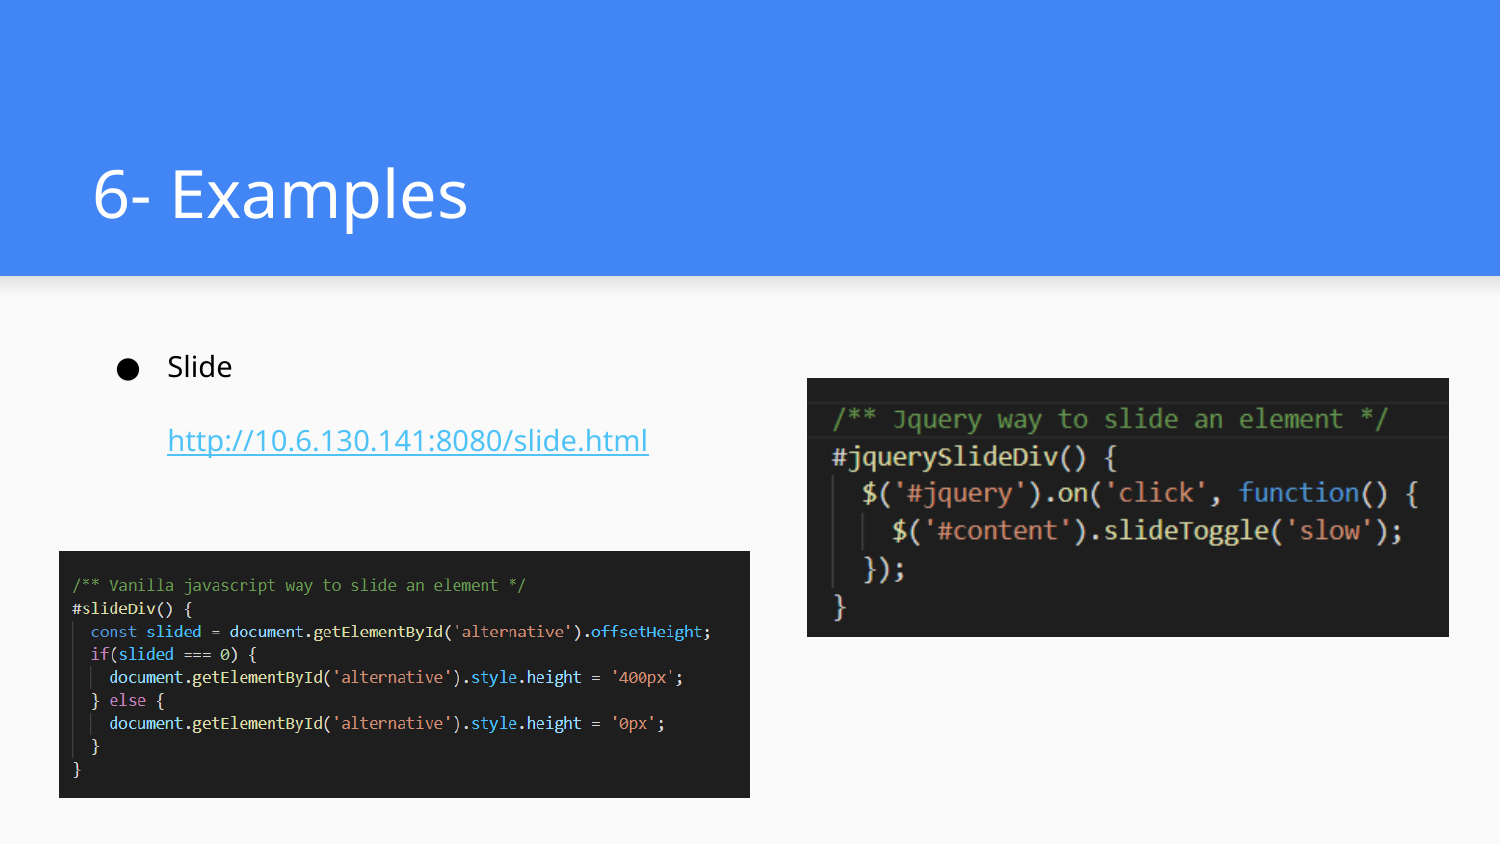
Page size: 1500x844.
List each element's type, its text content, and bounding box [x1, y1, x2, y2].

list Slide http://10.6.130.141:8080/slide.html [77, 328, 734, 549]
title 6- Examples [77, 121, 1427, 248]
picture [59, 550, 751, 798]
picture [807, 378, 1449, 637]
